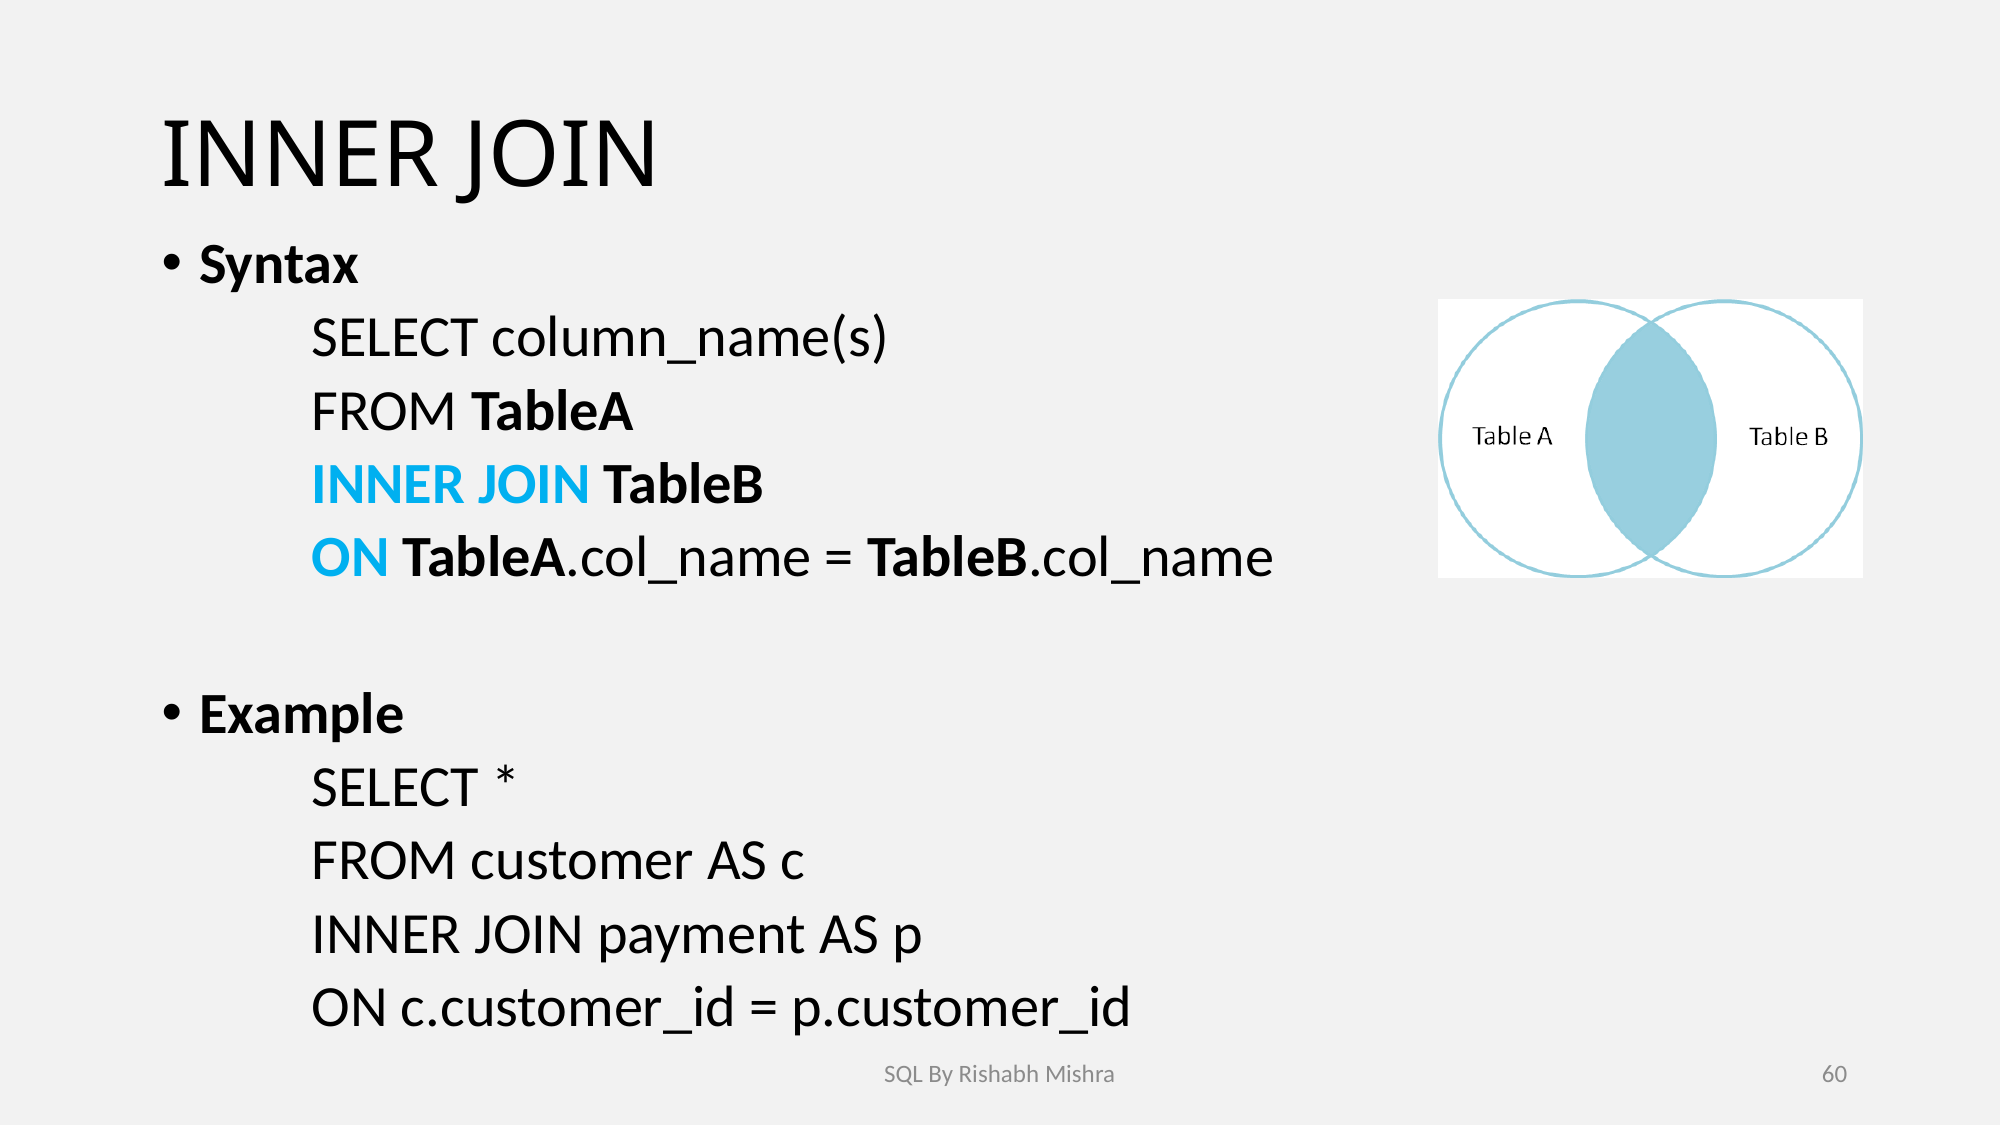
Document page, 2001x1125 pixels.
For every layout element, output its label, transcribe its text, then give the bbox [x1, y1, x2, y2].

picture [1438, 299, 1863, 578]
title INNER JOIN [146, 50, 1863, 225]
footer SQL By Rishabh Mishra [662, 1042, 1338, 1103]
list Syntax SELECT column_name(s) FROM TableA INNER JOIN TableB ON TableA.col_name = TableB.col_name Example SELECT * FROM customer AS c INNER JOIN payment AS p ON c.customer_id = p.customer_id [146, 225, 1880, 1062]
slide_number 60 [1412, 1042, 1863, 1103]
